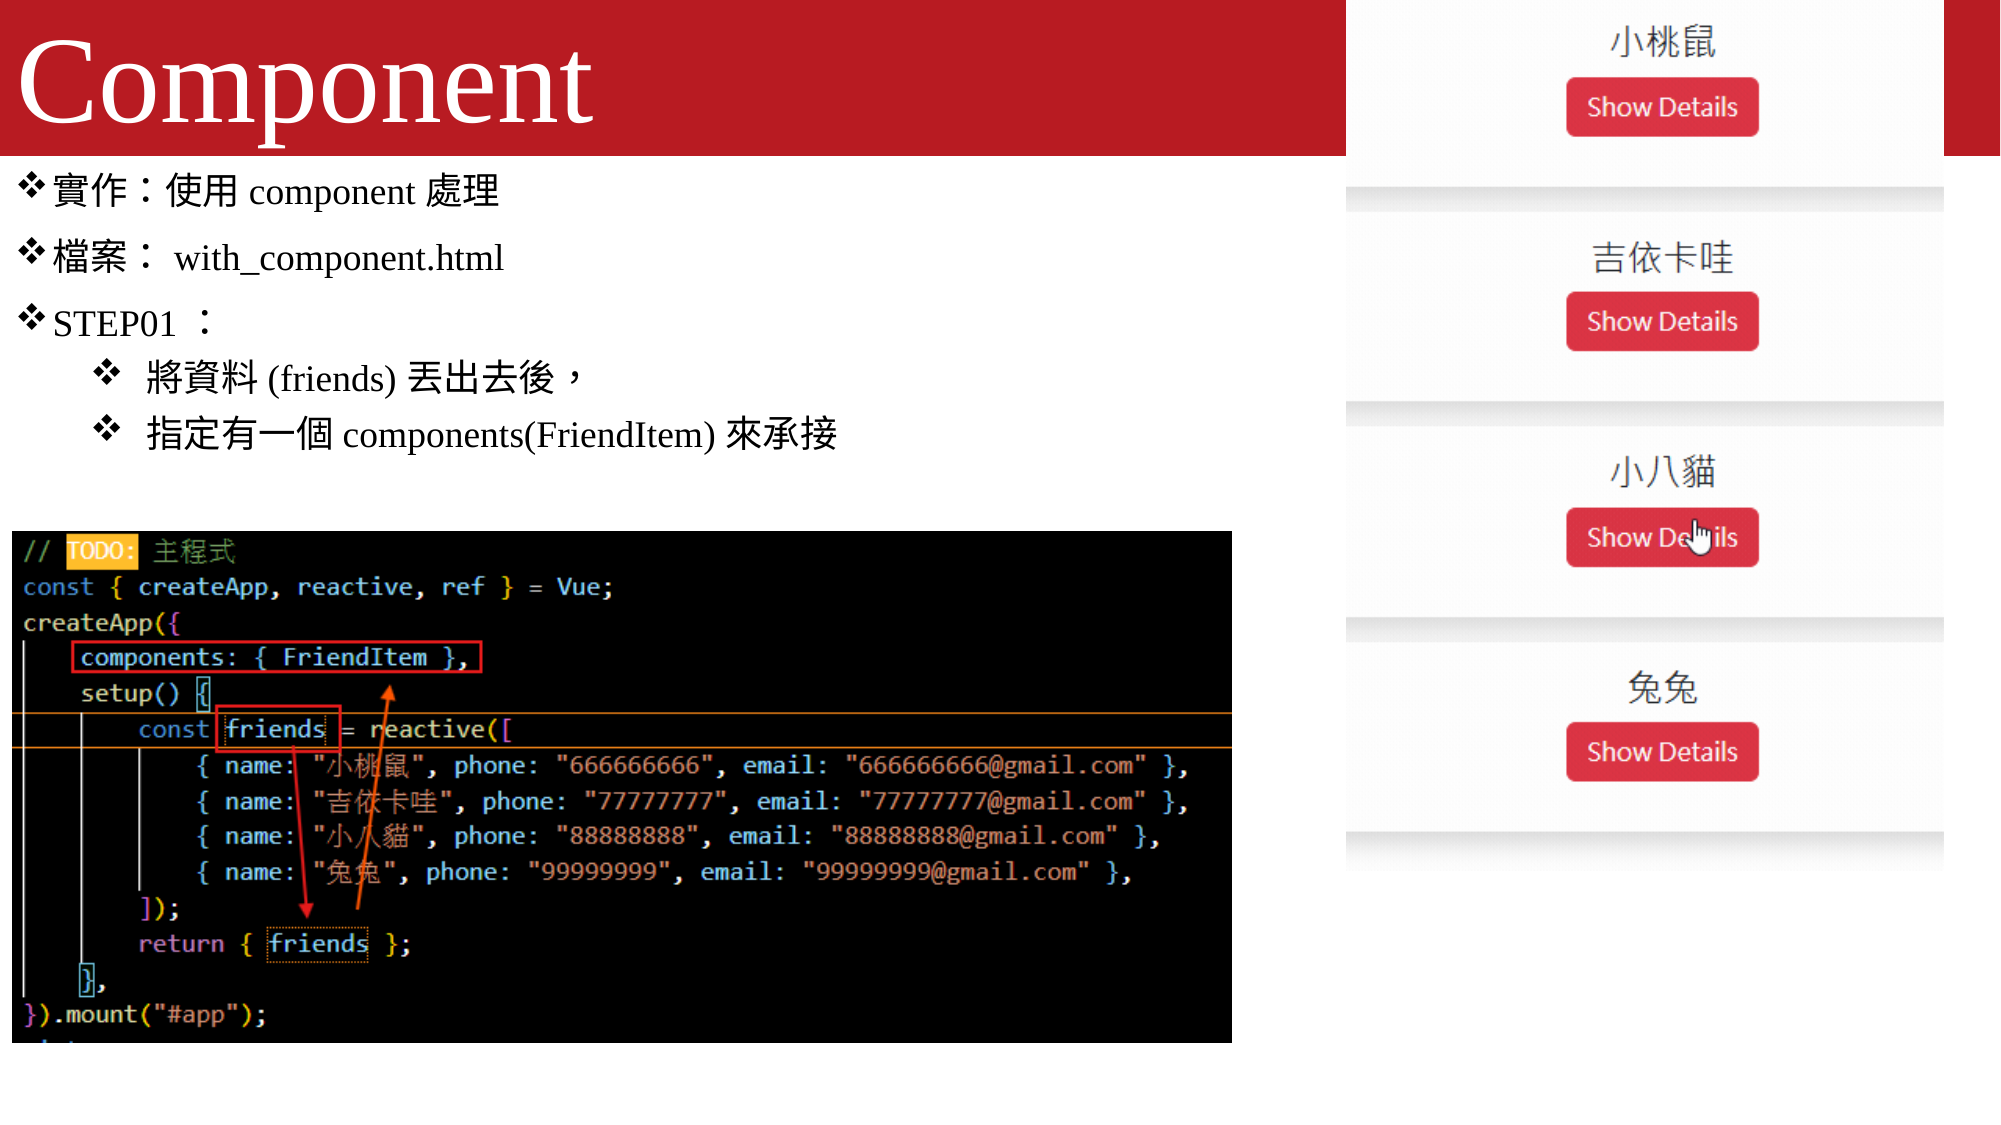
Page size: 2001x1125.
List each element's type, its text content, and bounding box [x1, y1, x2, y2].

picture [1346, 0, 1944, 871]
picture [12, 531, 1232, 1043]
list 實作：使用component處理 檔案：with_component.html STEP01： 將資料(friends)丟出去後， 指定有一個components(FriendItem)來承接 [0, 159, 1988, 987]
title Component [1, 0, 1346, 156]
